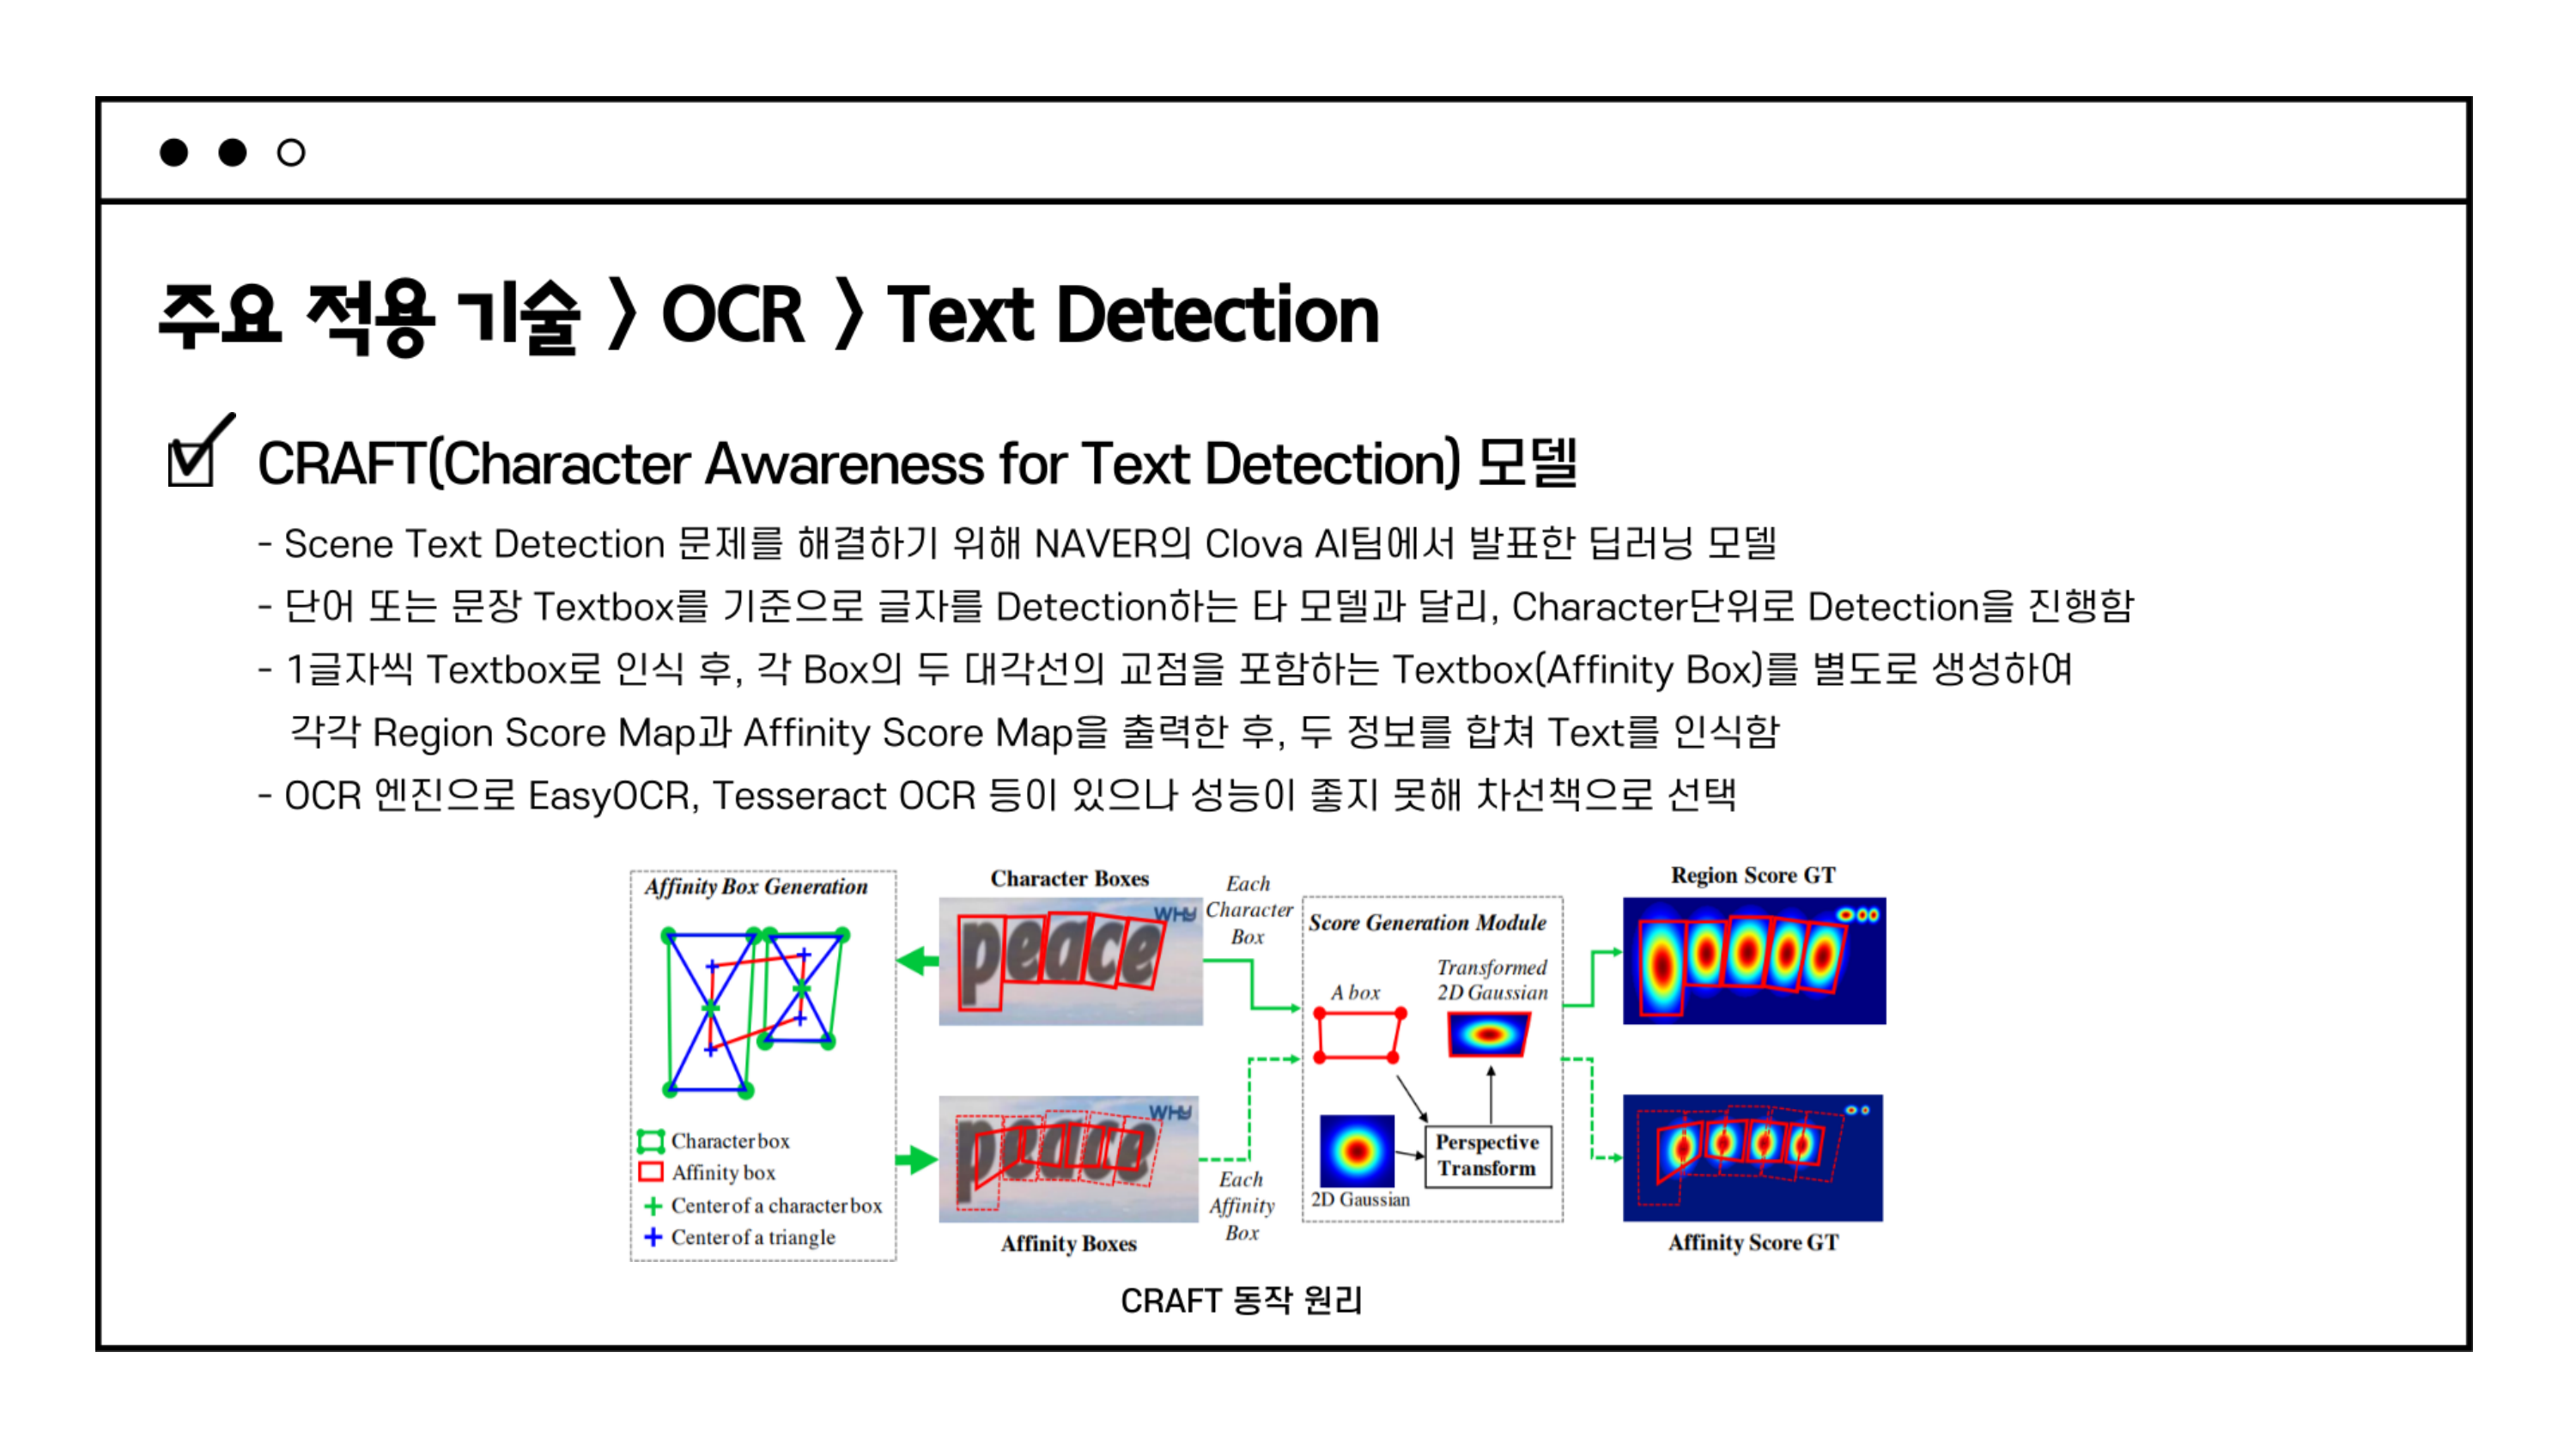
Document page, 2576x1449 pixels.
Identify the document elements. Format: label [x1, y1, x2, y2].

text_box [167, 412, 236, 487]
picture [249, 415, 2151, 842]
text_box [618, 839, 1903, 1262]
picture [933, 1274, 1379, 1329]
text_box [95, 96, 2473, 1352]
picture [143, 249, 1419, 395]
